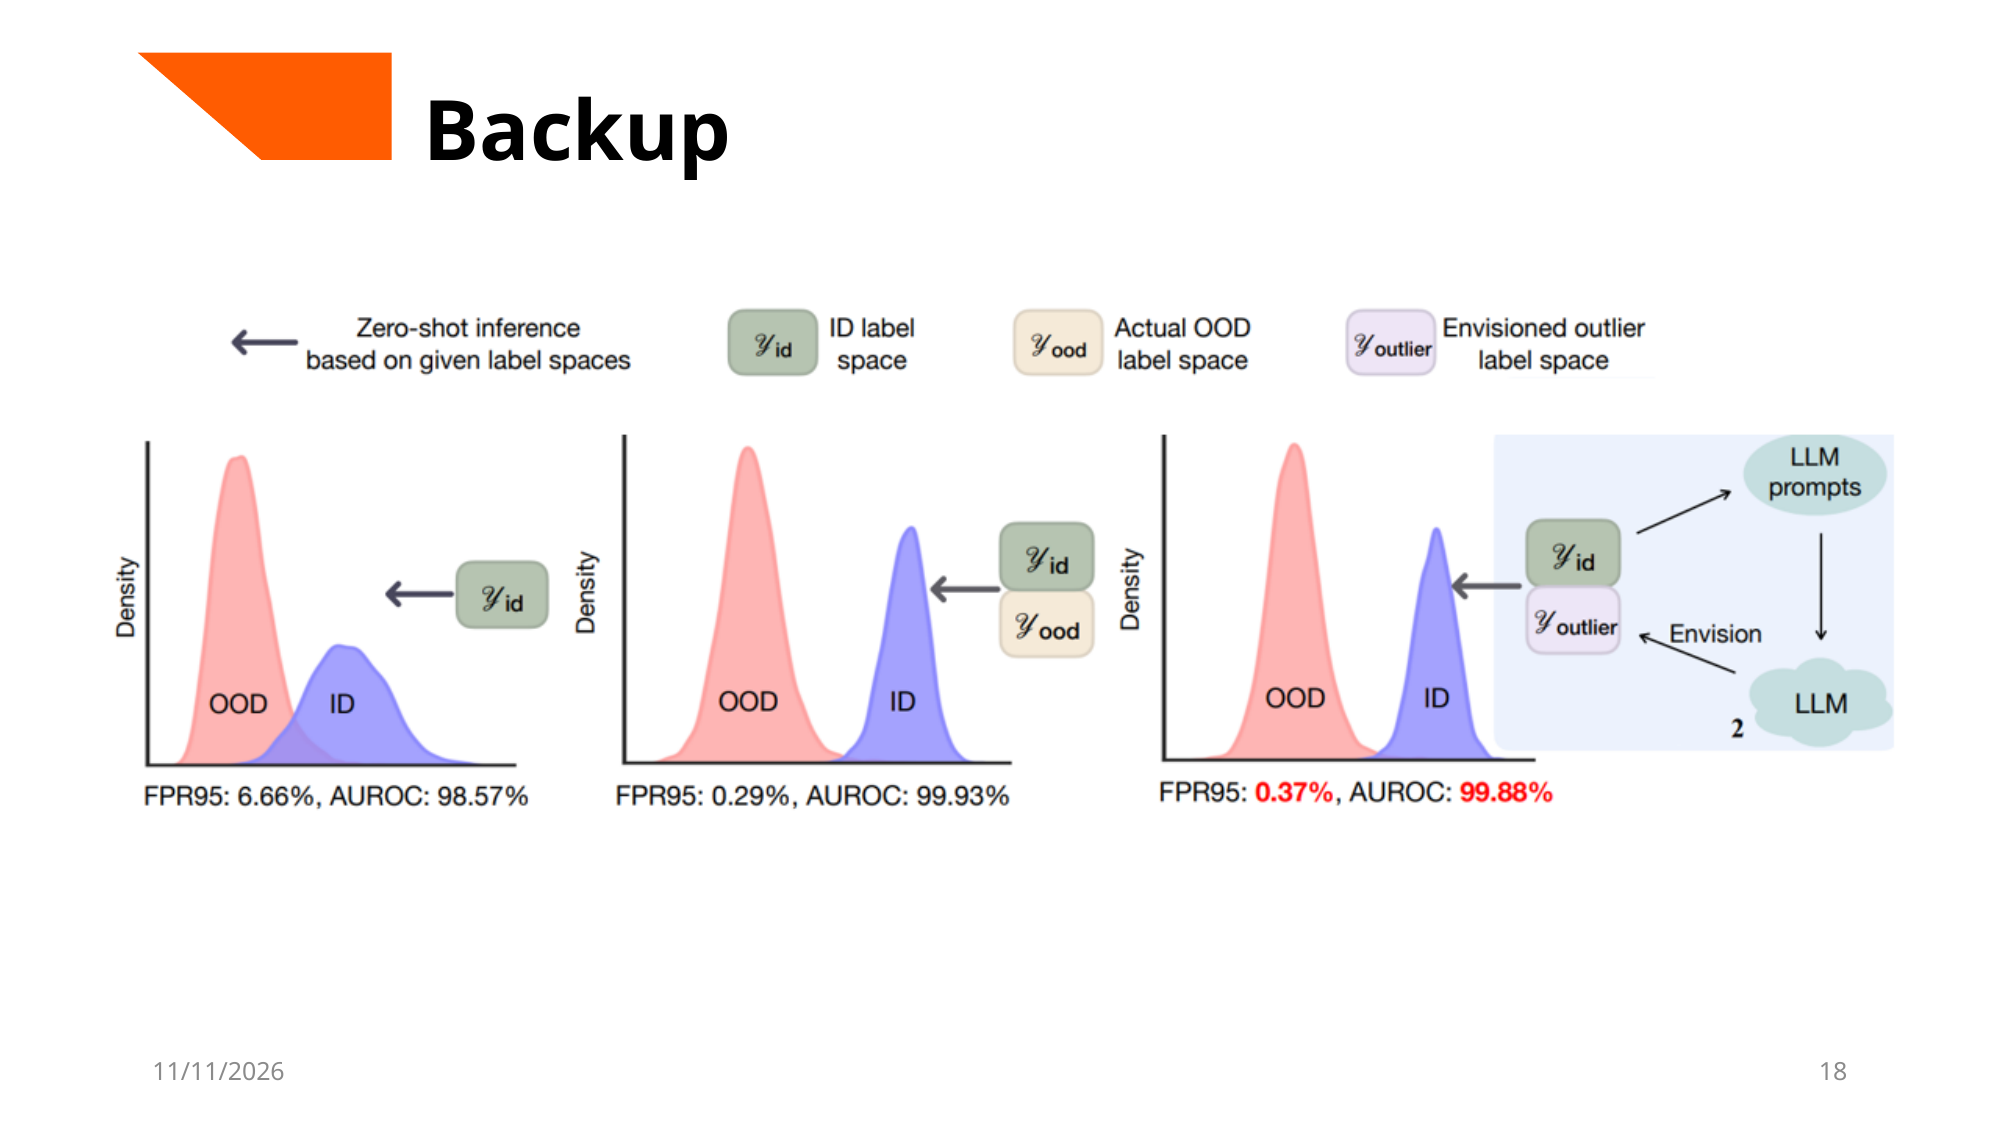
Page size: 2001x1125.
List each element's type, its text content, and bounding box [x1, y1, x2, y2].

text_box Backup [409, 70, 1245, 185]
picture [98, 302, 1902, 823]
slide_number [137, 1042, 588, 1103]
slide_number 18 [1412, 1042, 1863, 1103]
text_box [134, 51, 393, 161]
